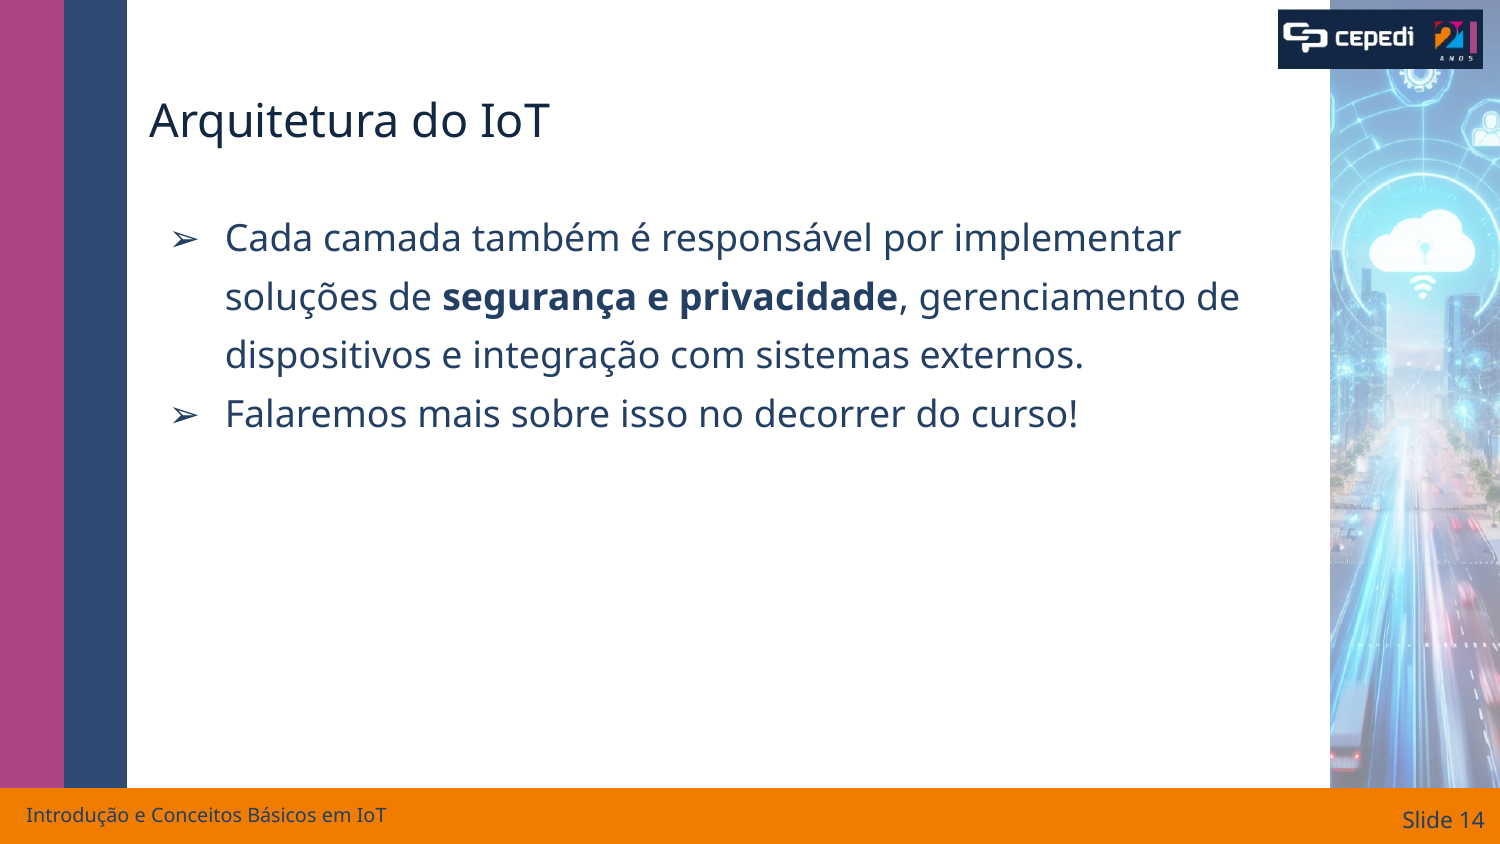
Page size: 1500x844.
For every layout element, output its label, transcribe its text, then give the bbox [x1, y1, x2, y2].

slide_number Slide ‹#› [1277, 789, 1500, 844]
list Cada camada também é responsável por implementar soluções de segurança e privacidade, gerenciamento de dispositivos e integração com sistemas externos. Falaremos mais sobre isso no decorrer do curso! [134, 189, 1339, 750]
picture [0, 0, 1500, 844]
subtitle Introdução e Conceitos Básicos em IoT [11, 782, 677, 844]
title Arquitetura do IoT [134, 72, 1339, 167]
